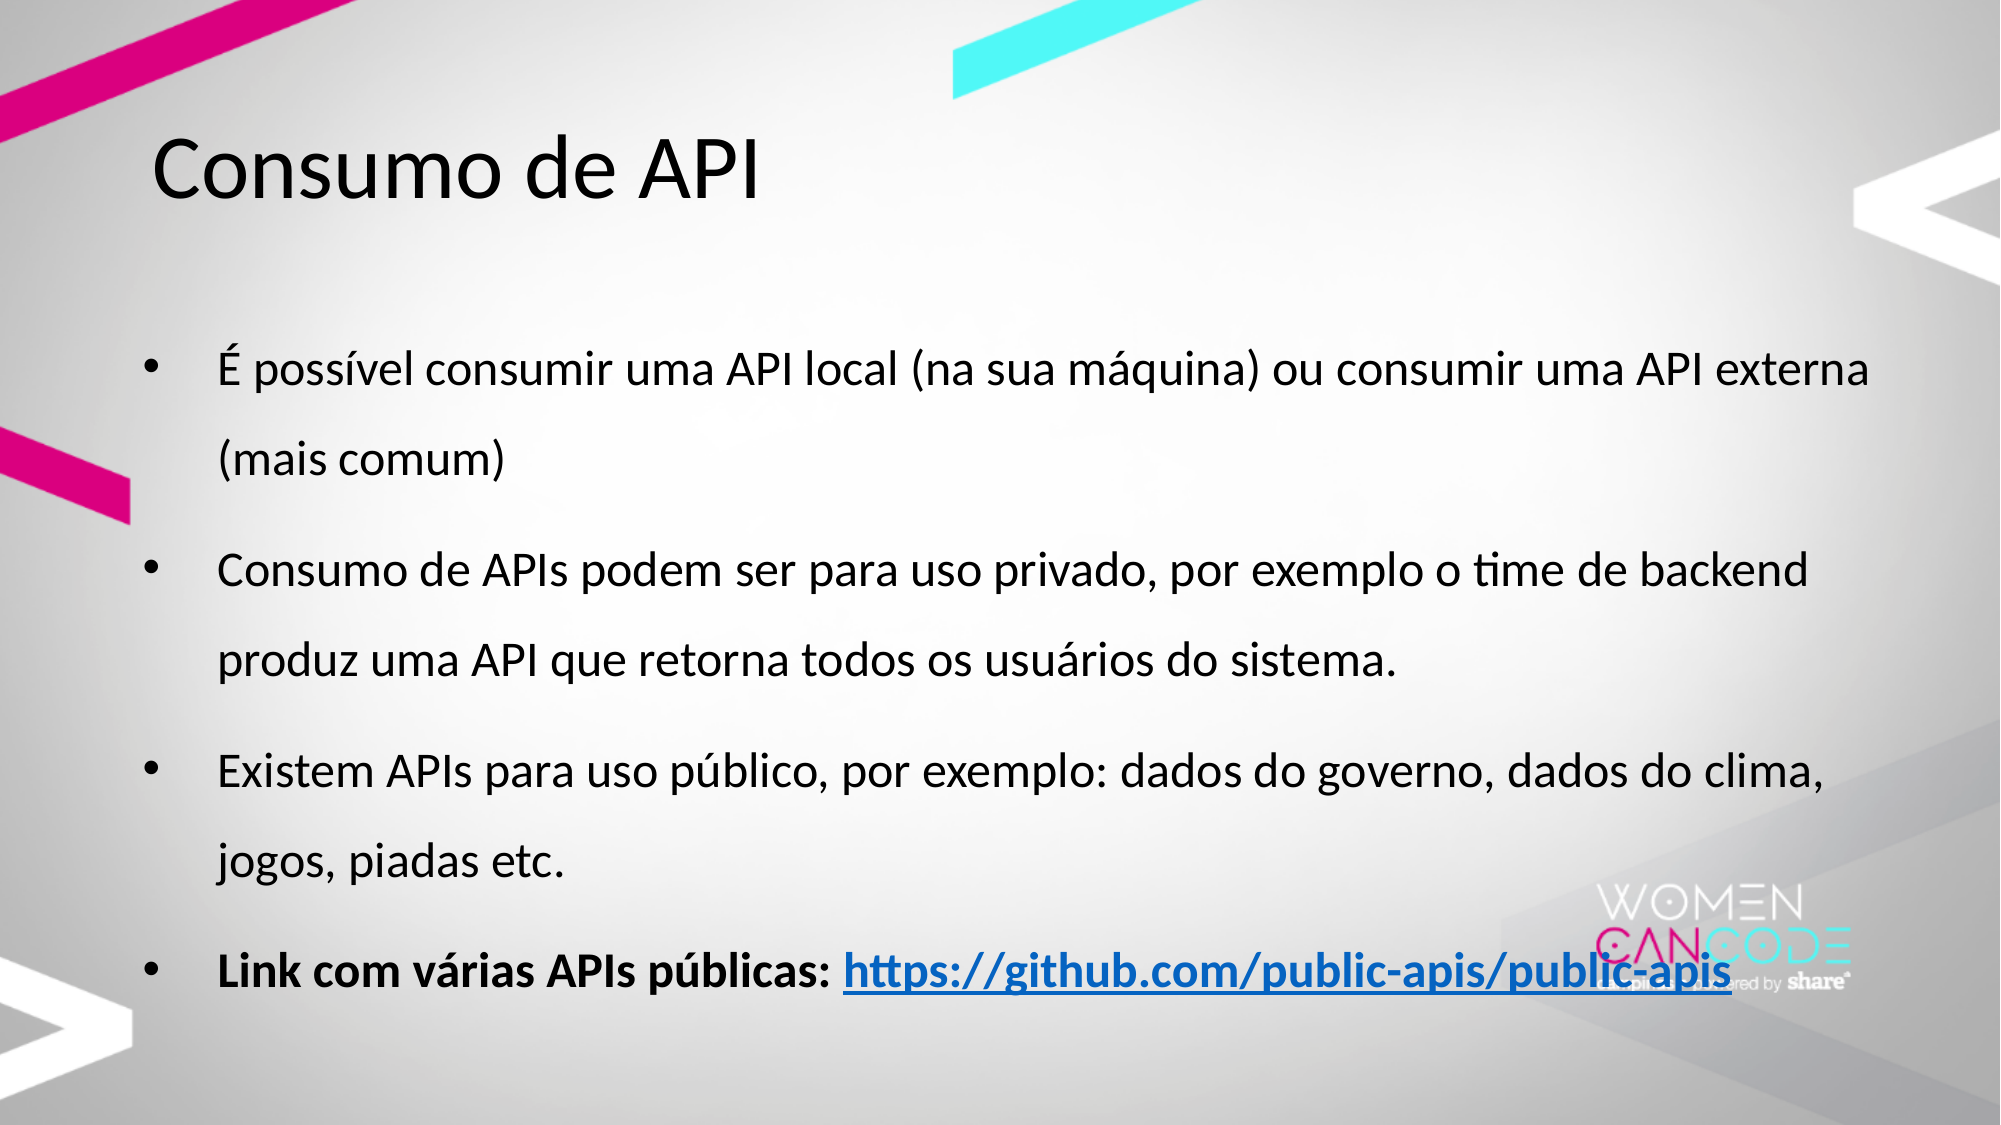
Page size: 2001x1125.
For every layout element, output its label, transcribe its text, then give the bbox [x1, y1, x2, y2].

list É possível consumir uma API local (na sua máquina) ou consumir uma API externa (mais comum) Consumo de APIs podem ser para uso privado, por exemplo o time de backend produz uma API que retorna todos os usuários do sistema. Existem APIs para uso público, por exemplo: dados do governo, dados do clima, jogos, piadas etc. Link com várias APIs públicas: https://github.com/public-apis/public-apis [127, 297, 1898, 1012]
title Consumo de API [137, 59, 1863, 278]
picture [0, 0, 2000, 1125]
